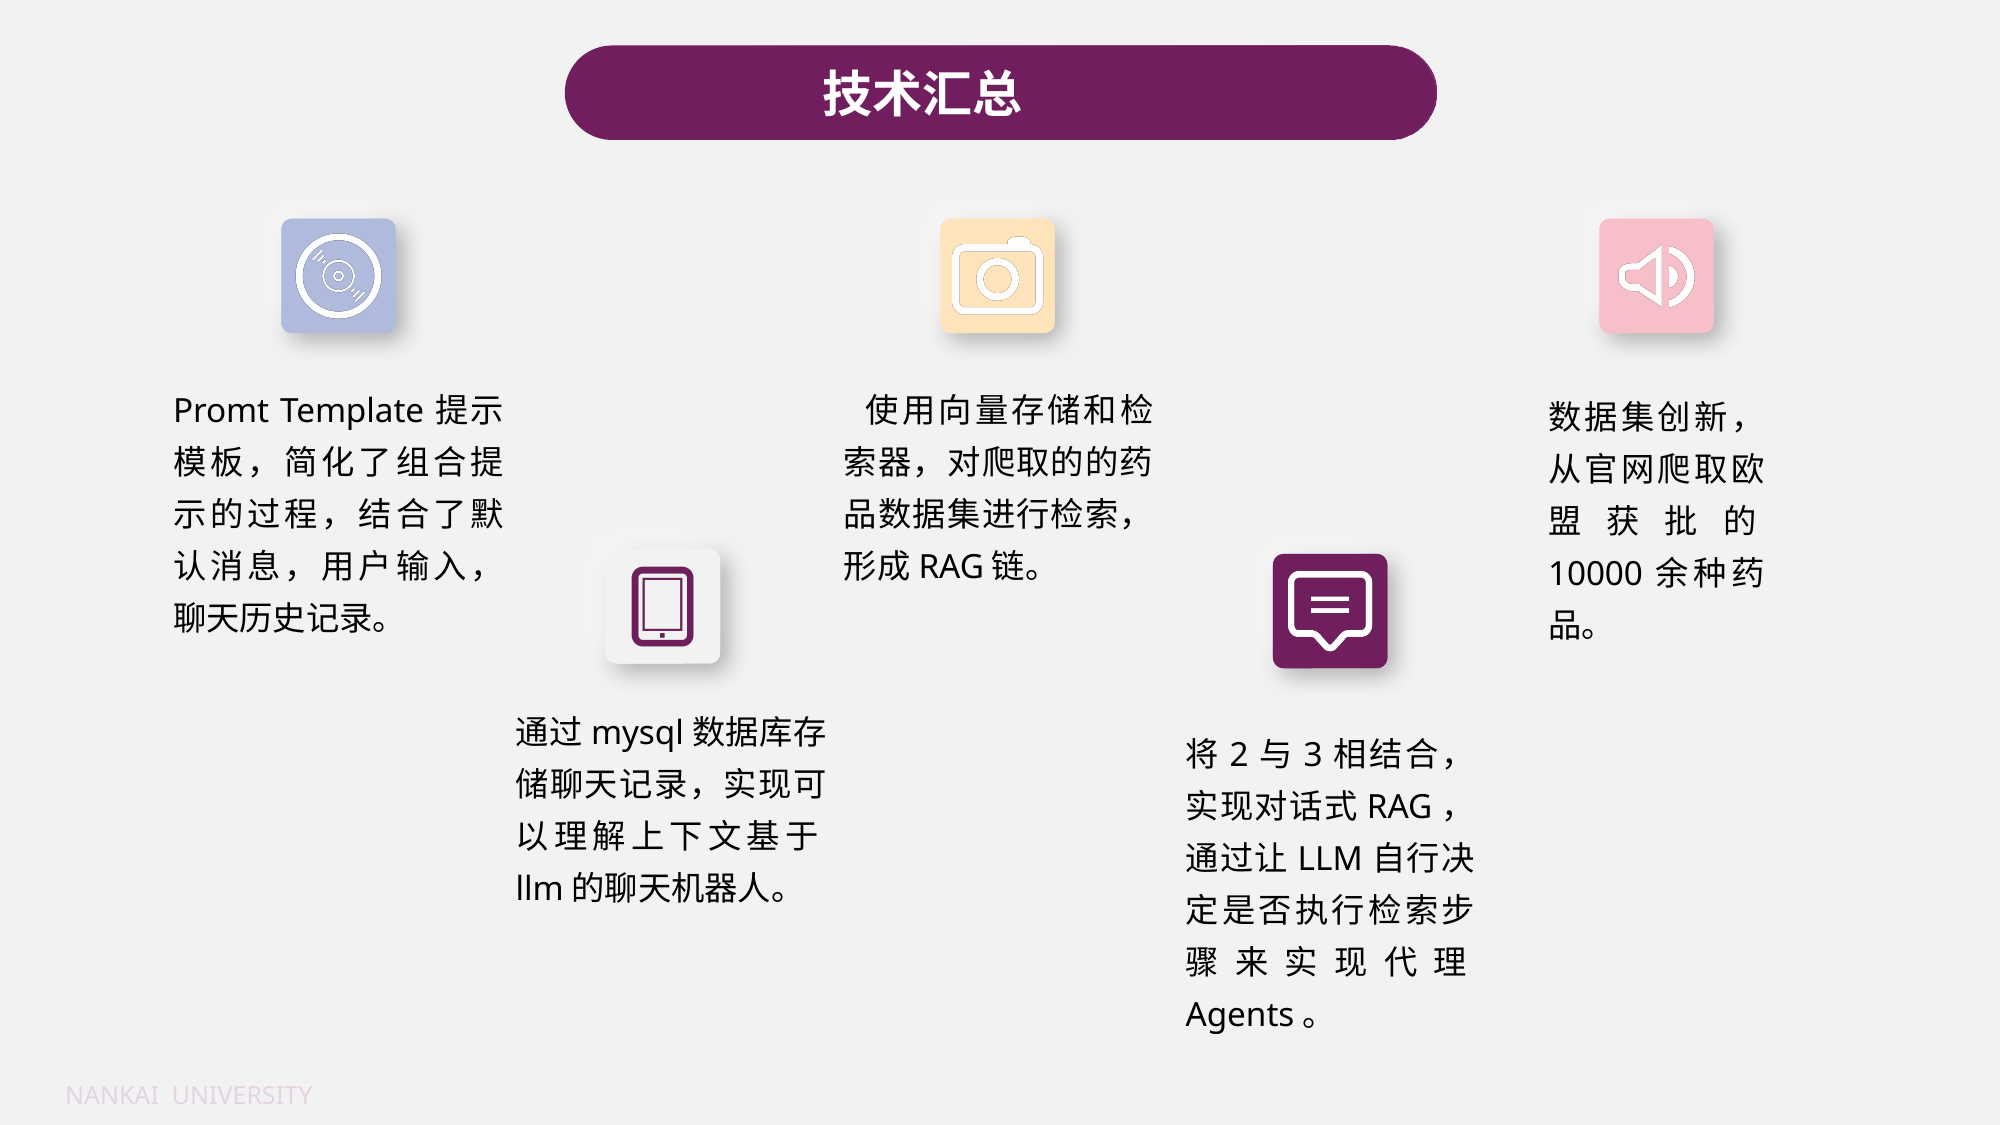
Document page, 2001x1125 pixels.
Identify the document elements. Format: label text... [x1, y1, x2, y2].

text_box Promt Template提示模板，简化了组合提示的过程，结合了默认消息，用户输入，聊天历史记录。 [167, 371, 510, 673]
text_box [605, 549, 721, 664]
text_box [940, 218, 1055, 334]
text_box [281, 218, 396, 334]
text_box 将2与3相结合，实现对话式RAG，通过让LLM自行决定是否执行检索步骤来实现代理Agents。 [1179, 715, 1481, 1039]
text_box 通过mysql数据库存储聊天记录，实现可以理解上下文基于llm的聊天机器人。 [509, 693, 833, 1013]
text_box 数据集创新，从官网爬取欧盟获批的10000余种药品。 [1542, 378, 1771, 651]
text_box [1599, 218, 1714, 334]
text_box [564, 45, 1437, 140]
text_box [1268, 549, 1392, 673]
text_box 使用向量存储和检索器，对爬取的的药品数据集进行检索，形成RAG链。 [838, 371, 1160, 621]
